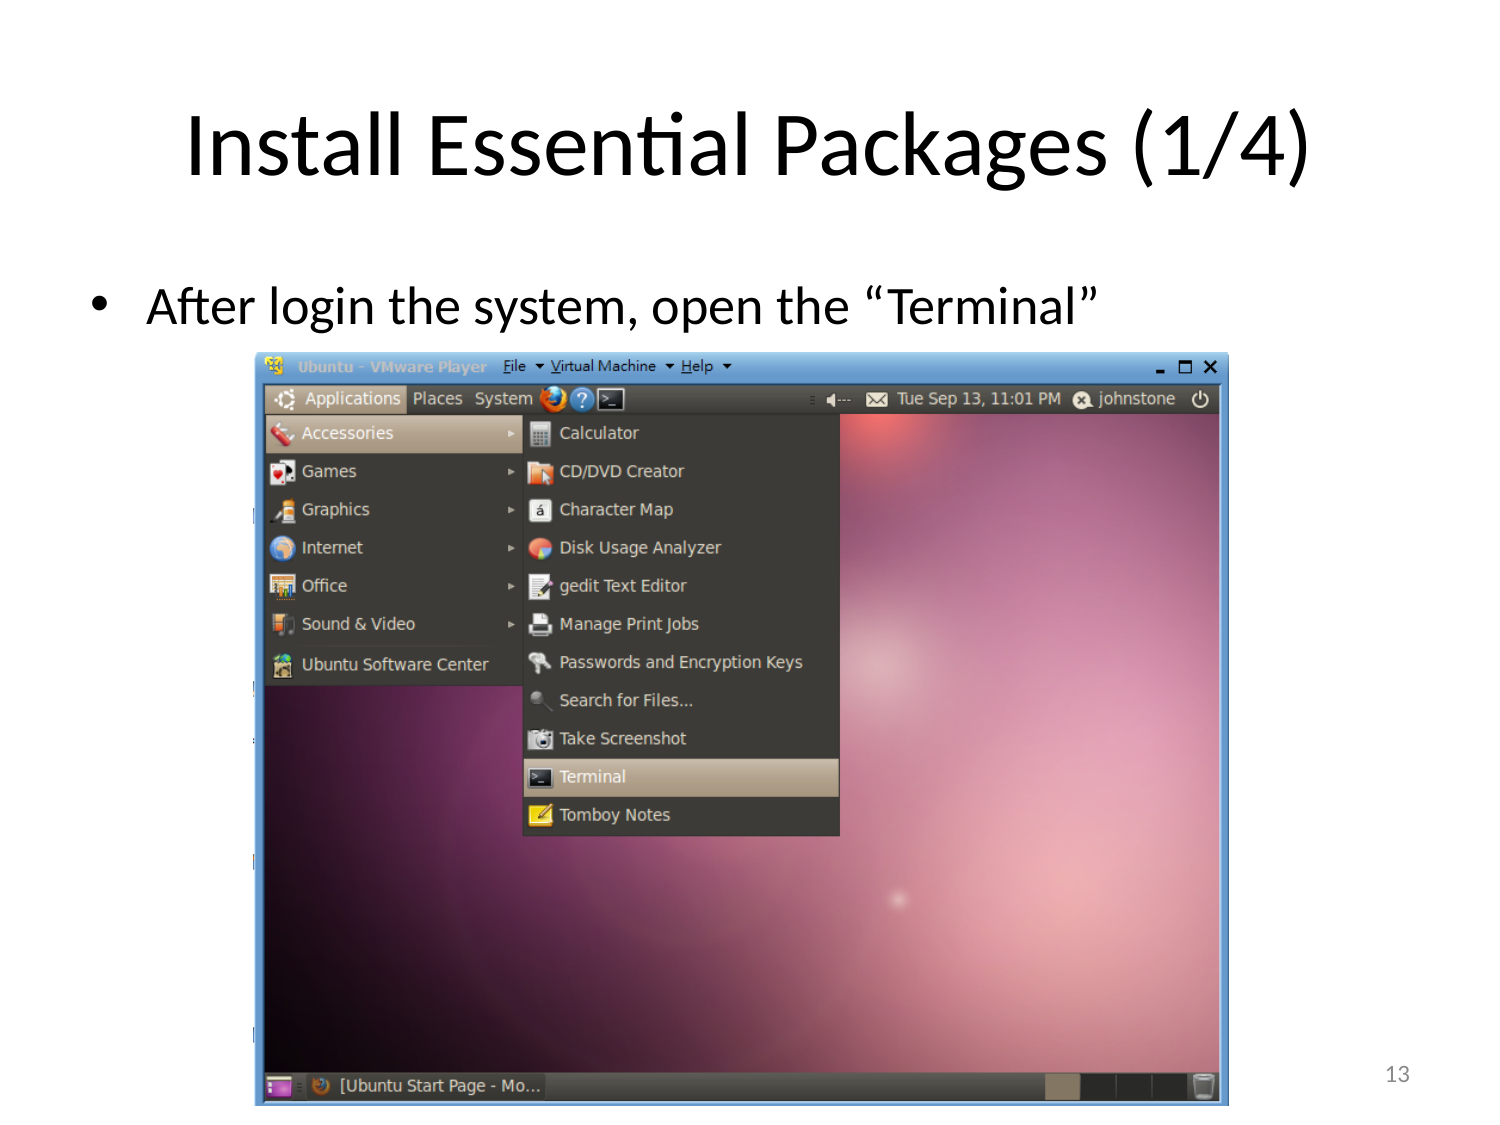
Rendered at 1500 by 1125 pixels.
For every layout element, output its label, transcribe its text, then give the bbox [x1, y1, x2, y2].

slide_number 13 [1235, 1042, 1425, 1103]
title Install Essential Packages (1/4) [75, 45, 1425, 233]
picture [253, 352, 1230, 1107]
list After login the system, open the “Terminal” [75, 262, 1425, 1005]
